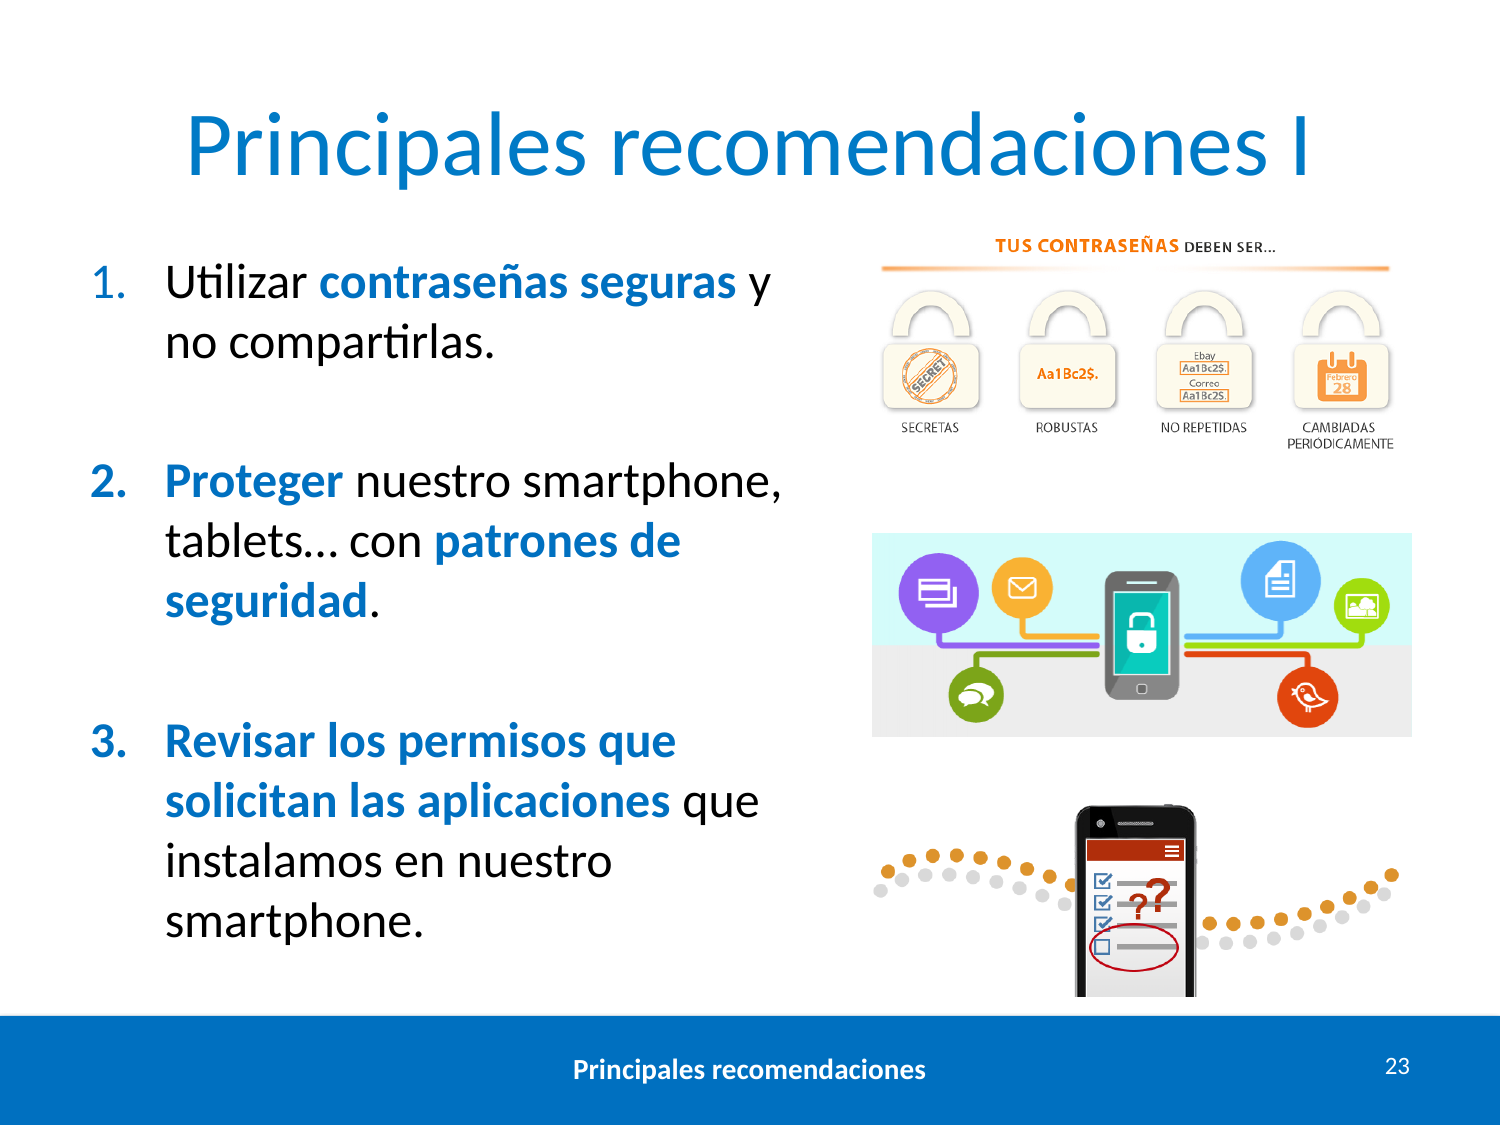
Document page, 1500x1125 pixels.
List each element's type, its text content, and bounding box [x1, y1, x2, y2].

list Utilizar contraseñas seguras y no compartirlas. Proteger nuestro smartphone, tablets… con patrones de seguridad. Revisar los permisos que solicitan las aplicaciones que instalamos en nuestro smartphone. [75, 240, 833, 984]
footer Principales recomendaciones [478, 1042, 1022, 1103]
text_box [868, 226, 1412, 997]
title Principales recomendaciones I [75, 45, 1425, 233]
slide_number 23 [1074, 1042, 1425, 1103]
